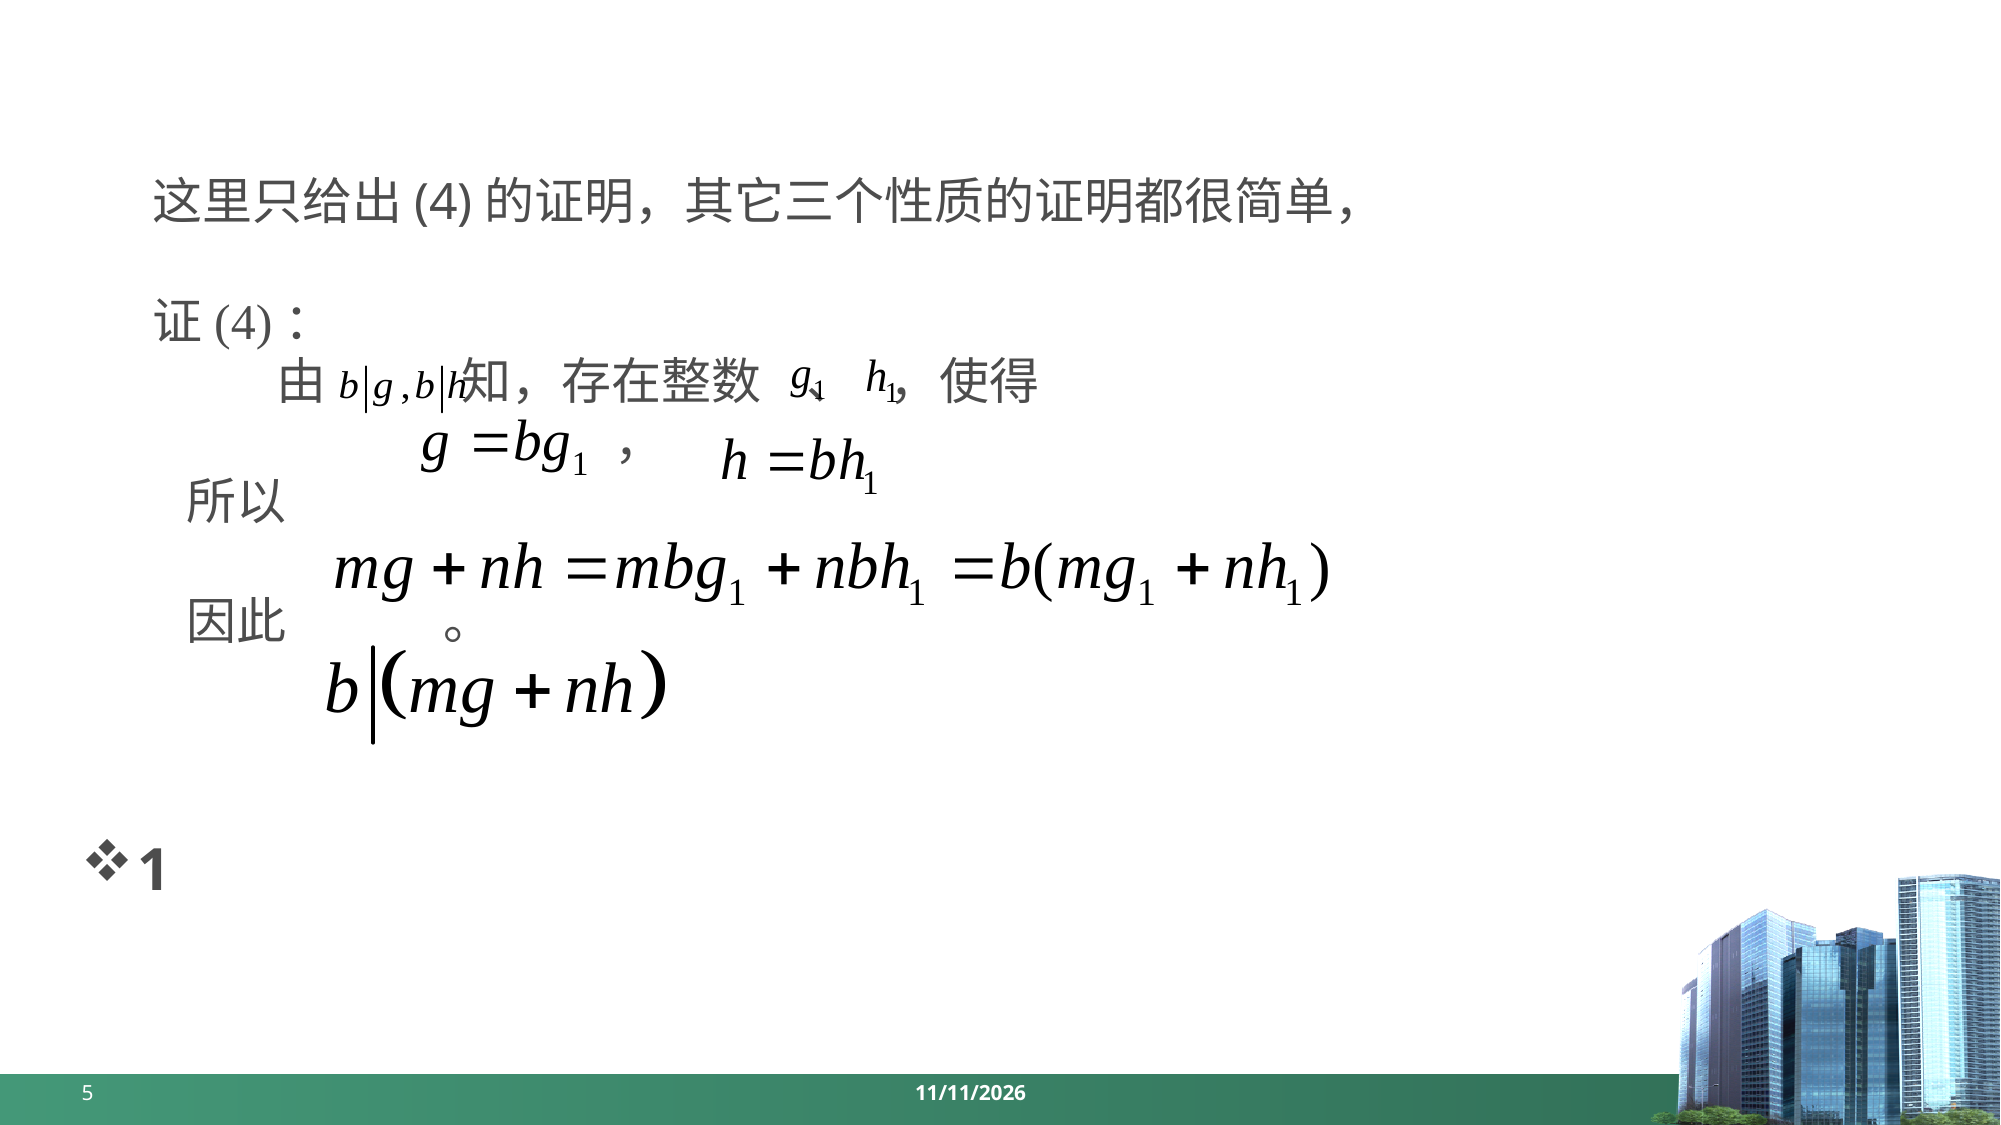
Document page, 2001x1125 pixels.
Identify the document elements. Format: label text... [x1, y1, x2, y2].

text_box 这里只给出(4)的证明，其它三个性质的证明都很简单， 证(4)： 由 知，存在整数 、 ，使得 ， 所以 因此 。 [137, 162, 1426, 718]
list 1 [66, 825, 1900, 1038]
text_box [781, 343, 832, 409]
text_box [857, 345, 907, 413]
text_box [316, 629, 678, 761]
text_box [711, 421, 889, 505]
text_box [409, 402, 597, 486]
table_cell 2 [854, 348, 908, 421]
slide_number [900, 1072, 1367, 1113]
slide_number 5 [66, 1072, 184, 1113]
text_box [323, 522, 1341, 617]
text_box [333, 356, 477, 422]
